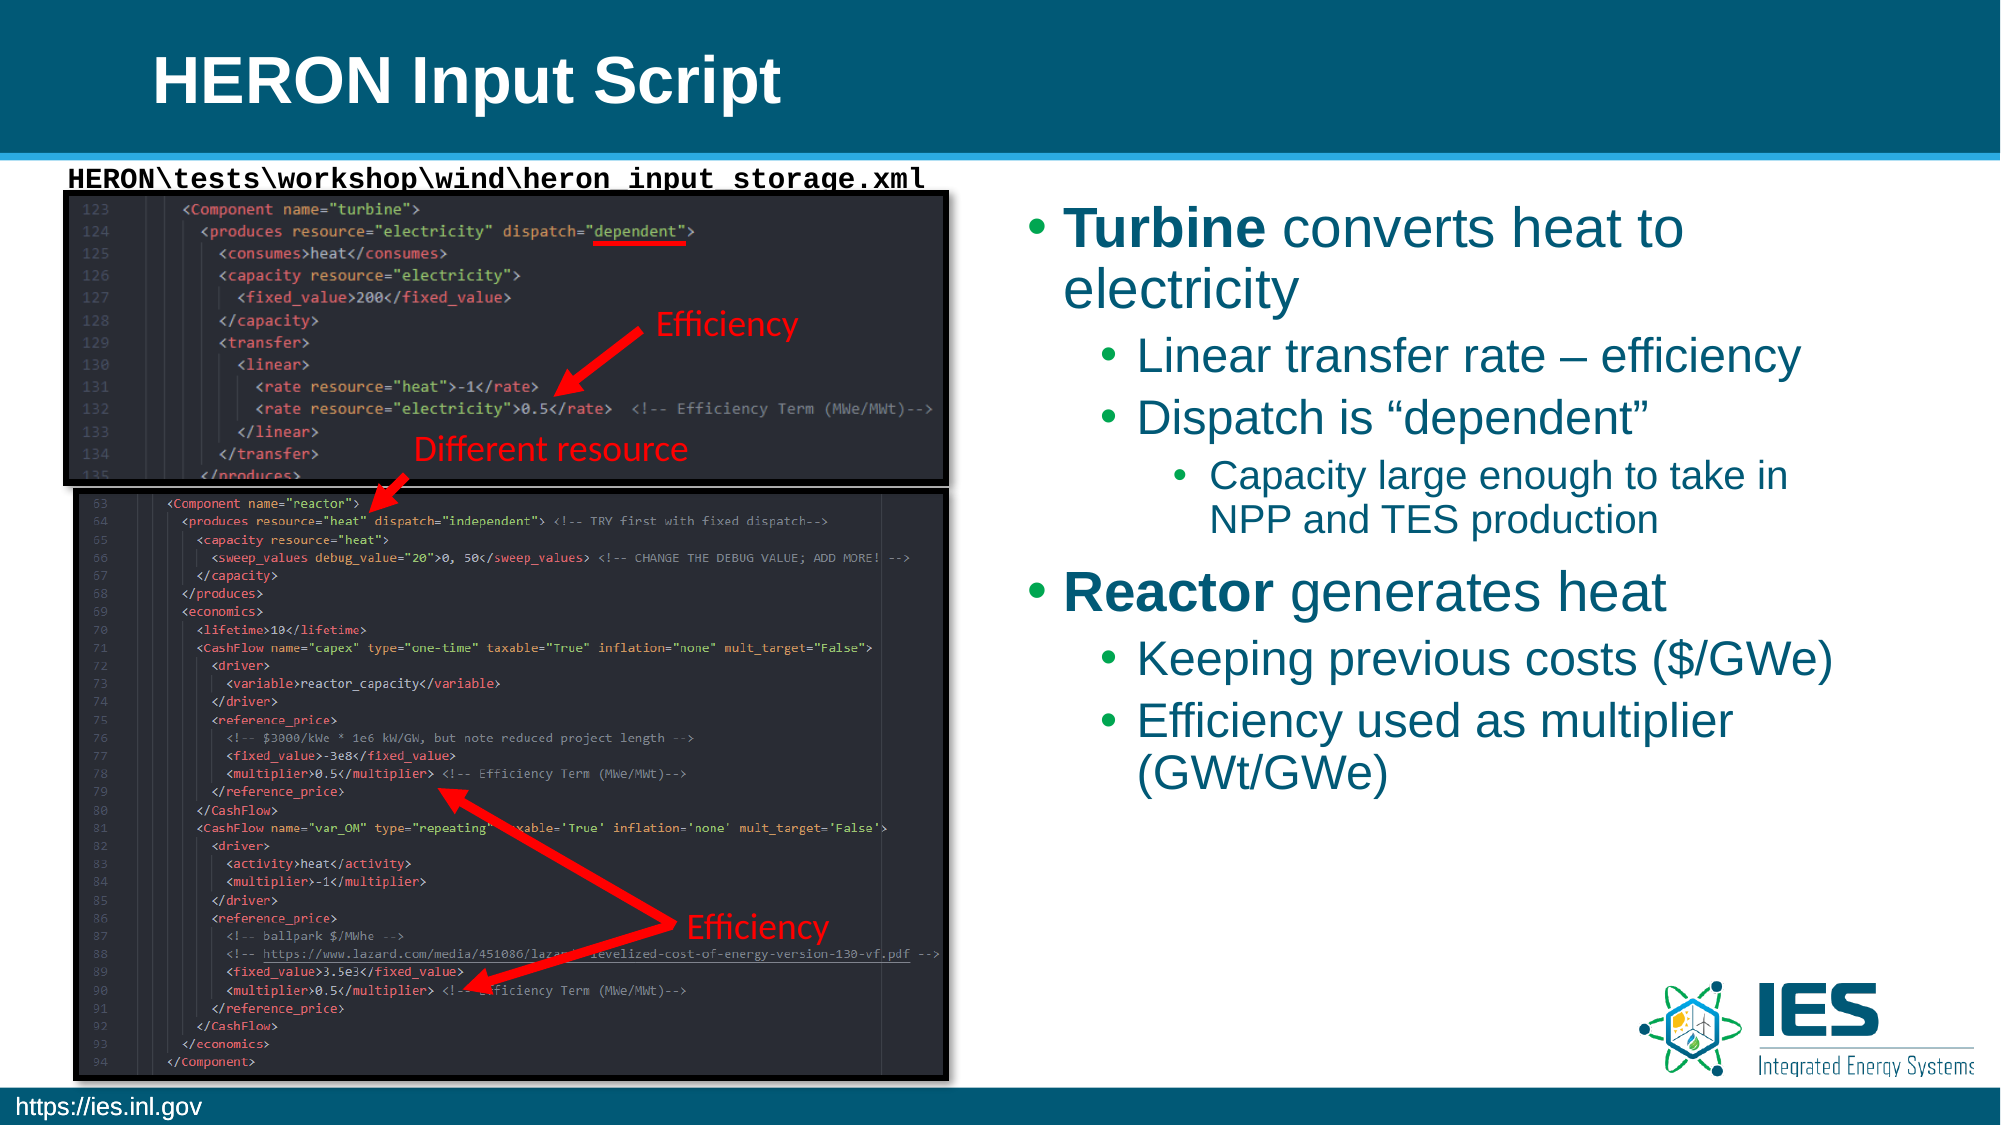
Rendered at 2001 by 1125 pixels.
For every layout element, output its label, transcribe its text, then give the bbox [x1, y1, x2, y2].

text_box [462, 925, 672, 990]
title HERON Input Script [137, 0, 1863, 190]
picture [69, 196, 944, 480]
picture [79, 494, 944, 1075]
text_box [368, 475, 407, 514]
list Turbine converts heat to electricity Linear transfer rate – efficiency Dispatch is “dependent” Capacity large enough to take in NPP and TES production Reactor generates heat Keeping previous costs ($/GWe) Efficiency used as multiplier (GWt/GWe) [1012, 190, 1863, 817]
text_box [437, 787, 675, 926]
text_box HERON\tests\workshop\wind\heron_input_storage.xml [52, 155, 1133, 249]
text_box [553, 329, 641, 397]
